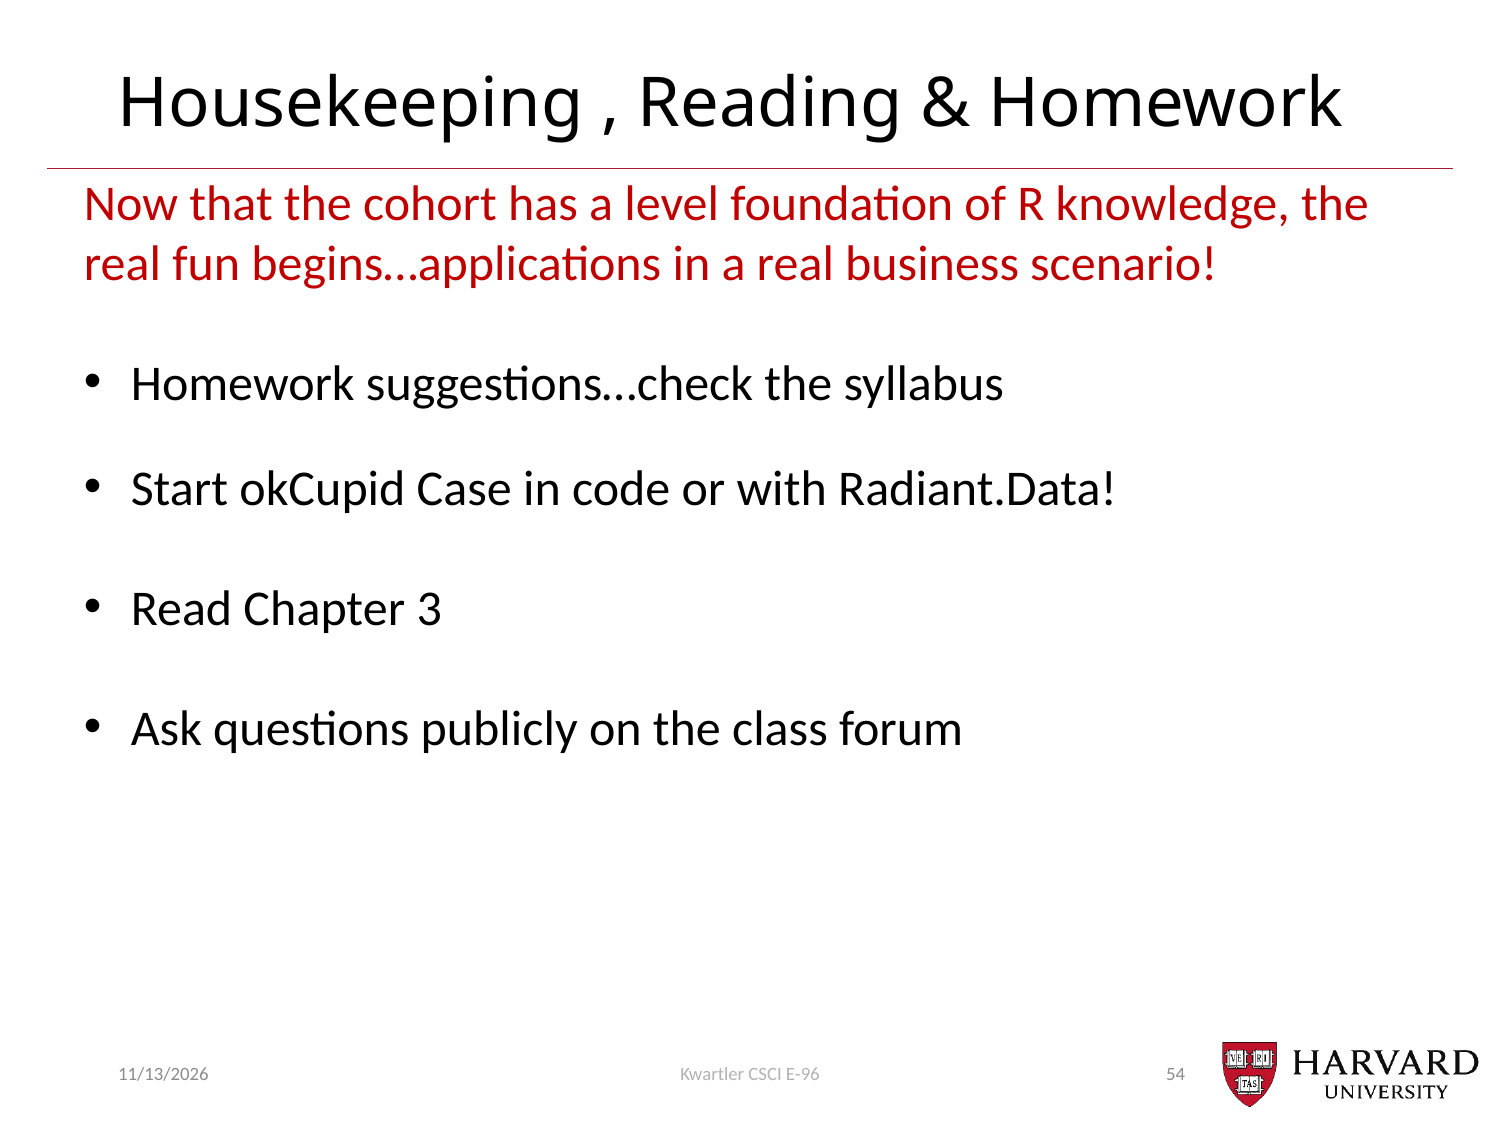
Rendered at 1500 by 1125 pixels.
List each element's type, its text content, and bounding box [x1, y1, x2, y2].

picture [1200, 1024, 1500, 1125]
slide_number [103, 1042, 441, 1103]
slide_number 54 [1059, 1042, 1200, 1103]
footer Kwartler CSCI E-96 [496, 1042, 1004, 1103]
text_box Now that the cohort has a level foundation of R knowledge, the real fun begins…applications in a real business scenario! Homework suggestions…check the syllabus Start okCupid Case in code or with Radiant.Data! Read Chapter 3 Ask questions publicly on the class forum [69, 163, 1465, 763]
title Housekeeping , Reading & Homework [103, 59, 1397, 157]
